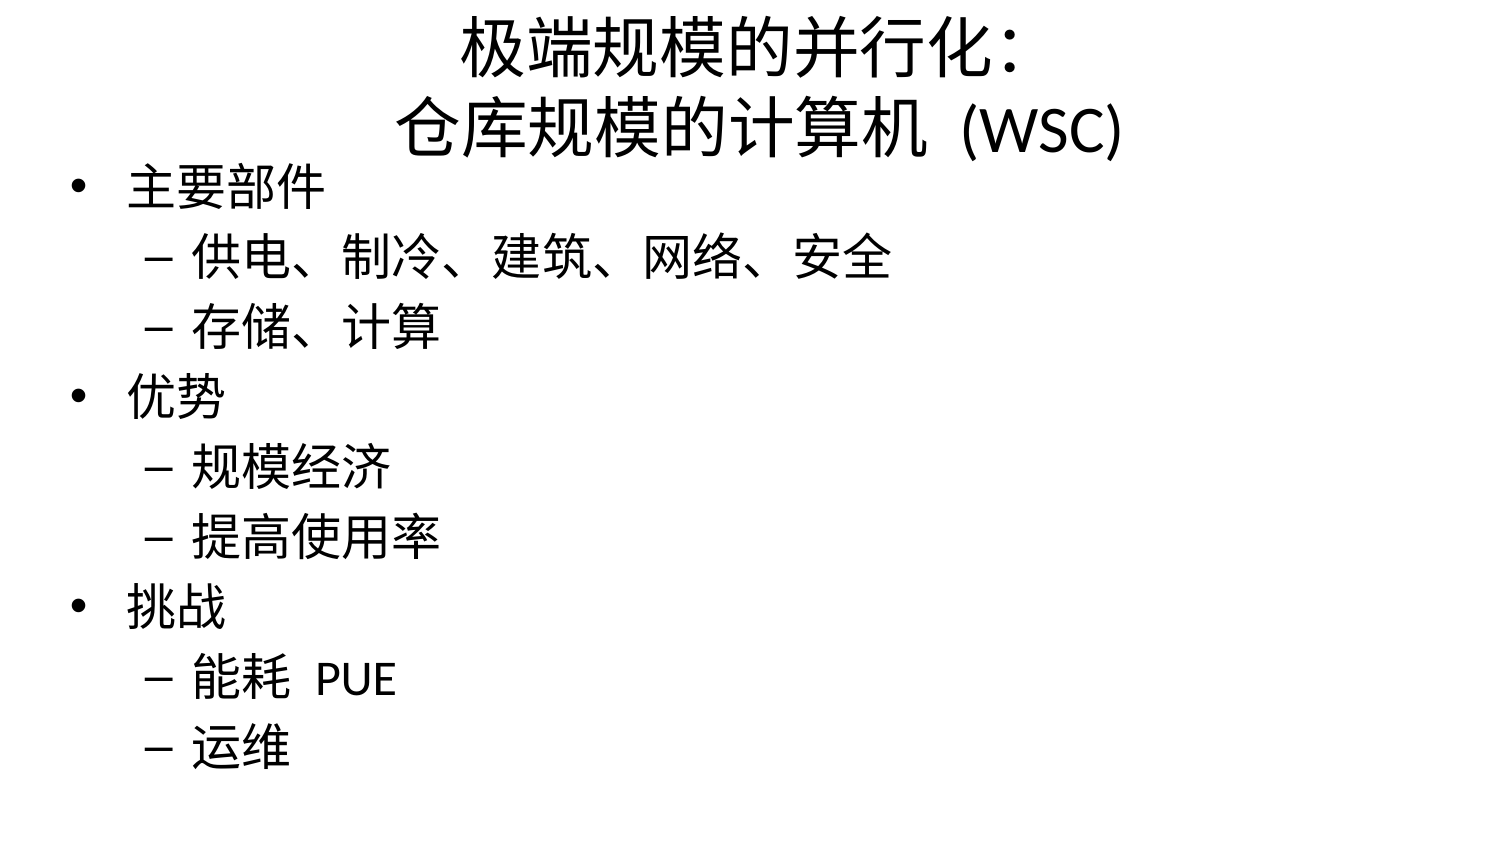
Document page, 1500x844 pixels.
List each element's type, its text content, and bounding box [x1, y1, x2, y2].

title 极端规模的并行化： 仓库规模的计算机 (WSC) [34, 40, 1485, 133]
list 主要部件 供电、制冷、建筑、网络、安全 存储、计算 优势 规模经济 提高使用率 挑战 能耗 PUE 运维 [54, 148, 1405, 844]
